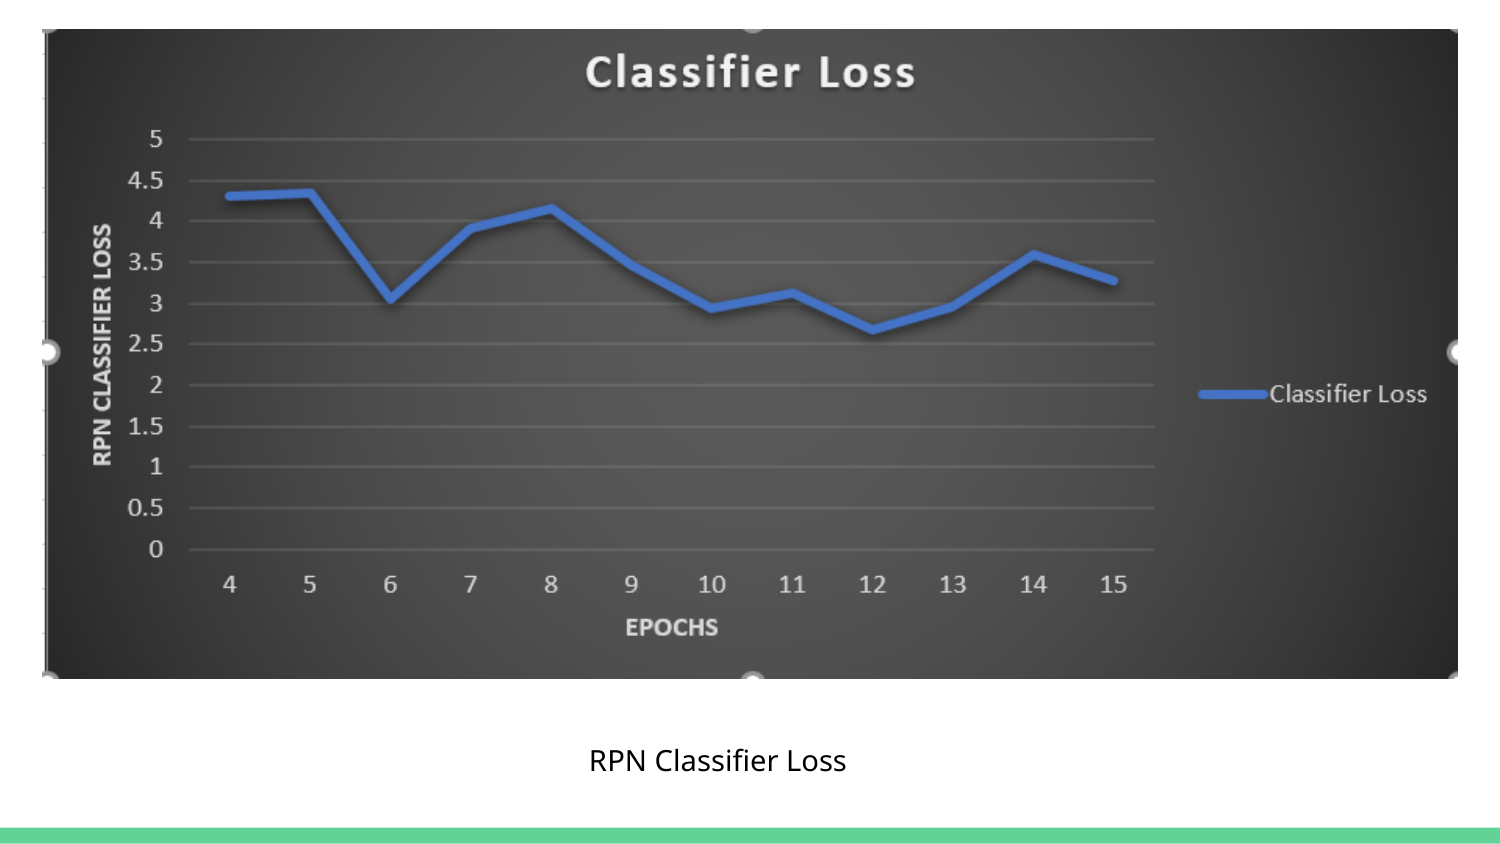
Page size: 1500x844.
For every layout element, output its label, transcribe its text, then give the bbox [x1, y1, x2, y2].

text_box RPN Classifier Loss [311, 727, 1132, 790]
picture [42, 29, 1458, 679]
